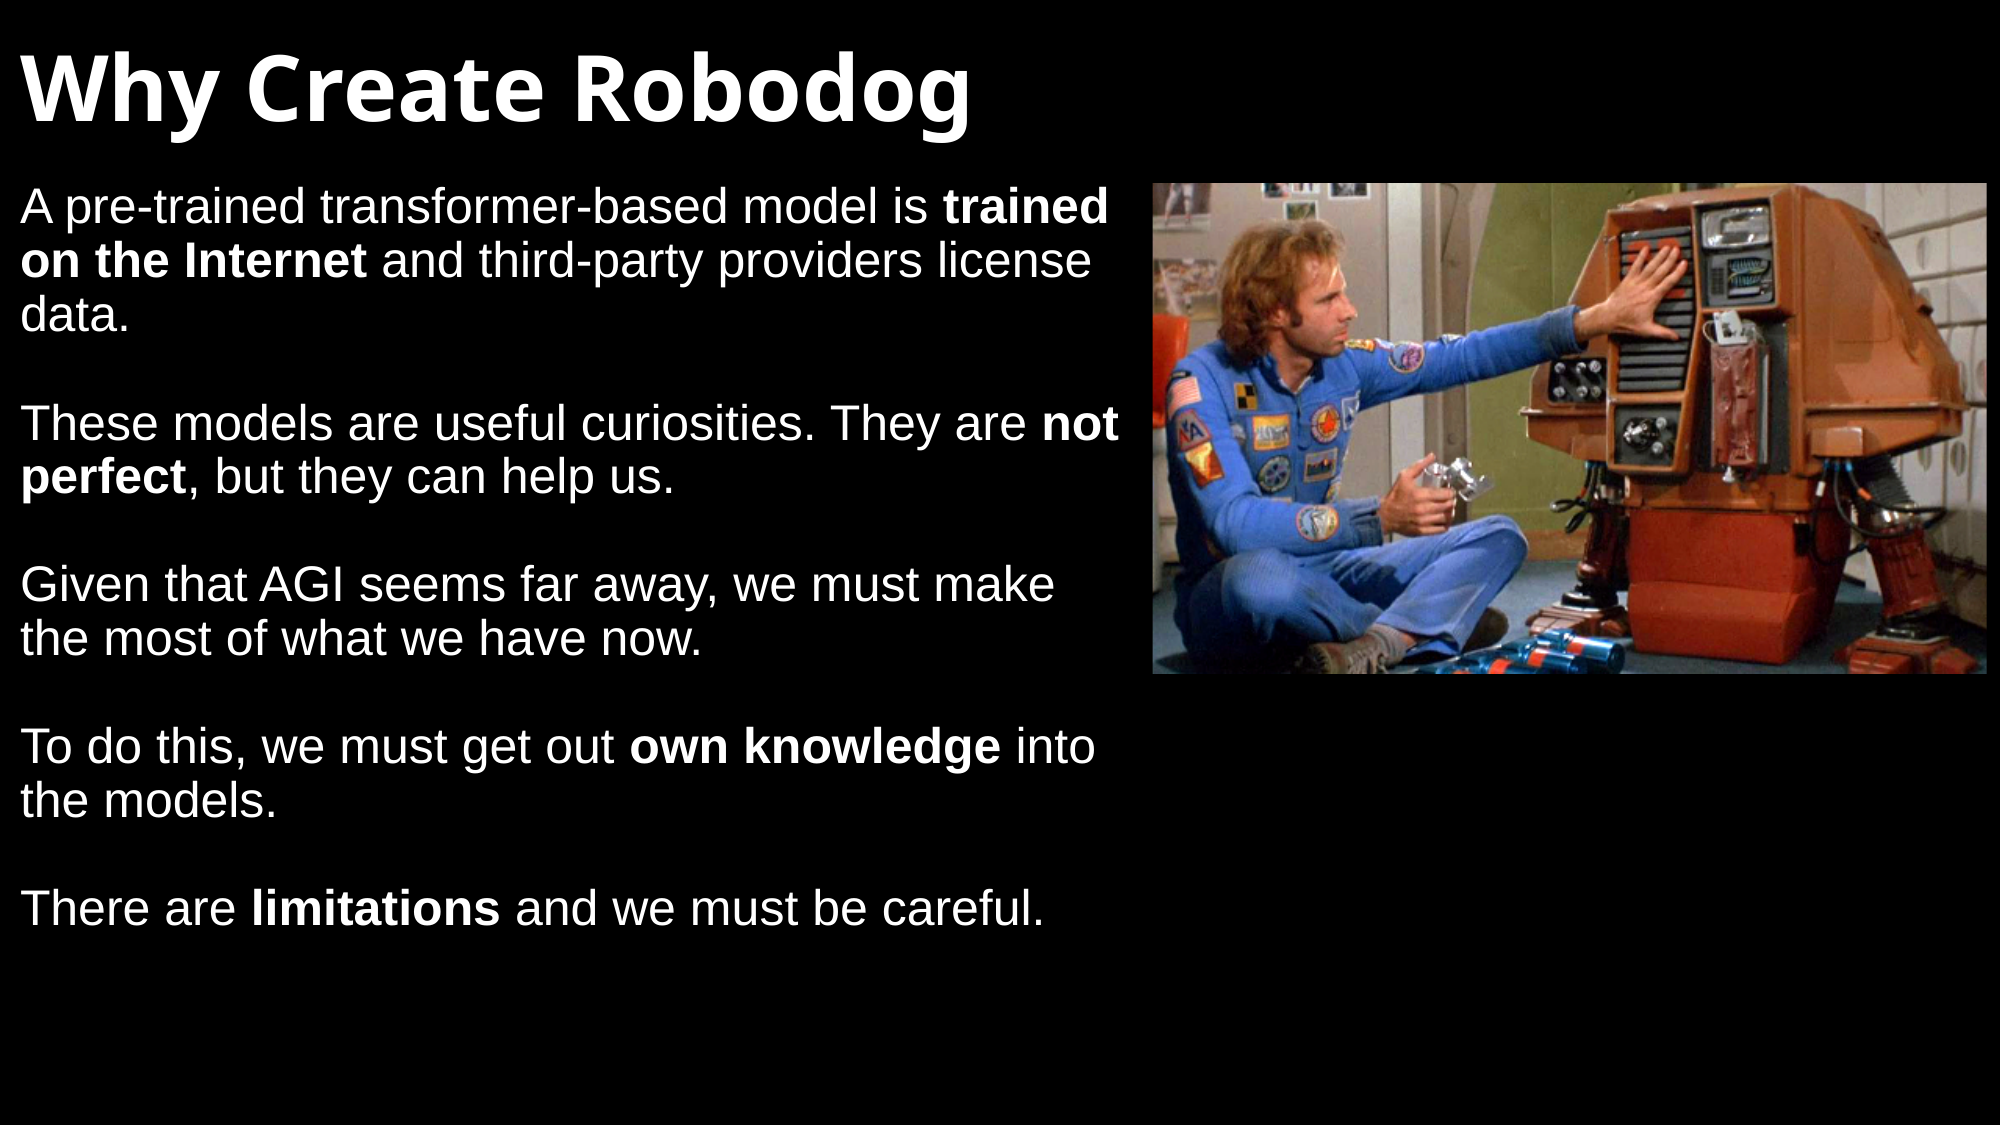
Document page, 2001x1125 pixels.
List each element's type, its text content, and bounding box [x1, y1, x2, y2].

title Why Create Robodog [0, 0, 1336, 161]
picture [1152, 182, 1988, 675]
subtitle A pre-trained transformer-based model is trained on the Internet and third-party providers license data. These models are useful curiosities. They are not perfect, but they can help us. Given that AGI seems far away, we must make the most of what we have now. To do this, we must get out own knowledge into the models. There are limitations and we must be careful. [0, 160, 1141, 1030]
